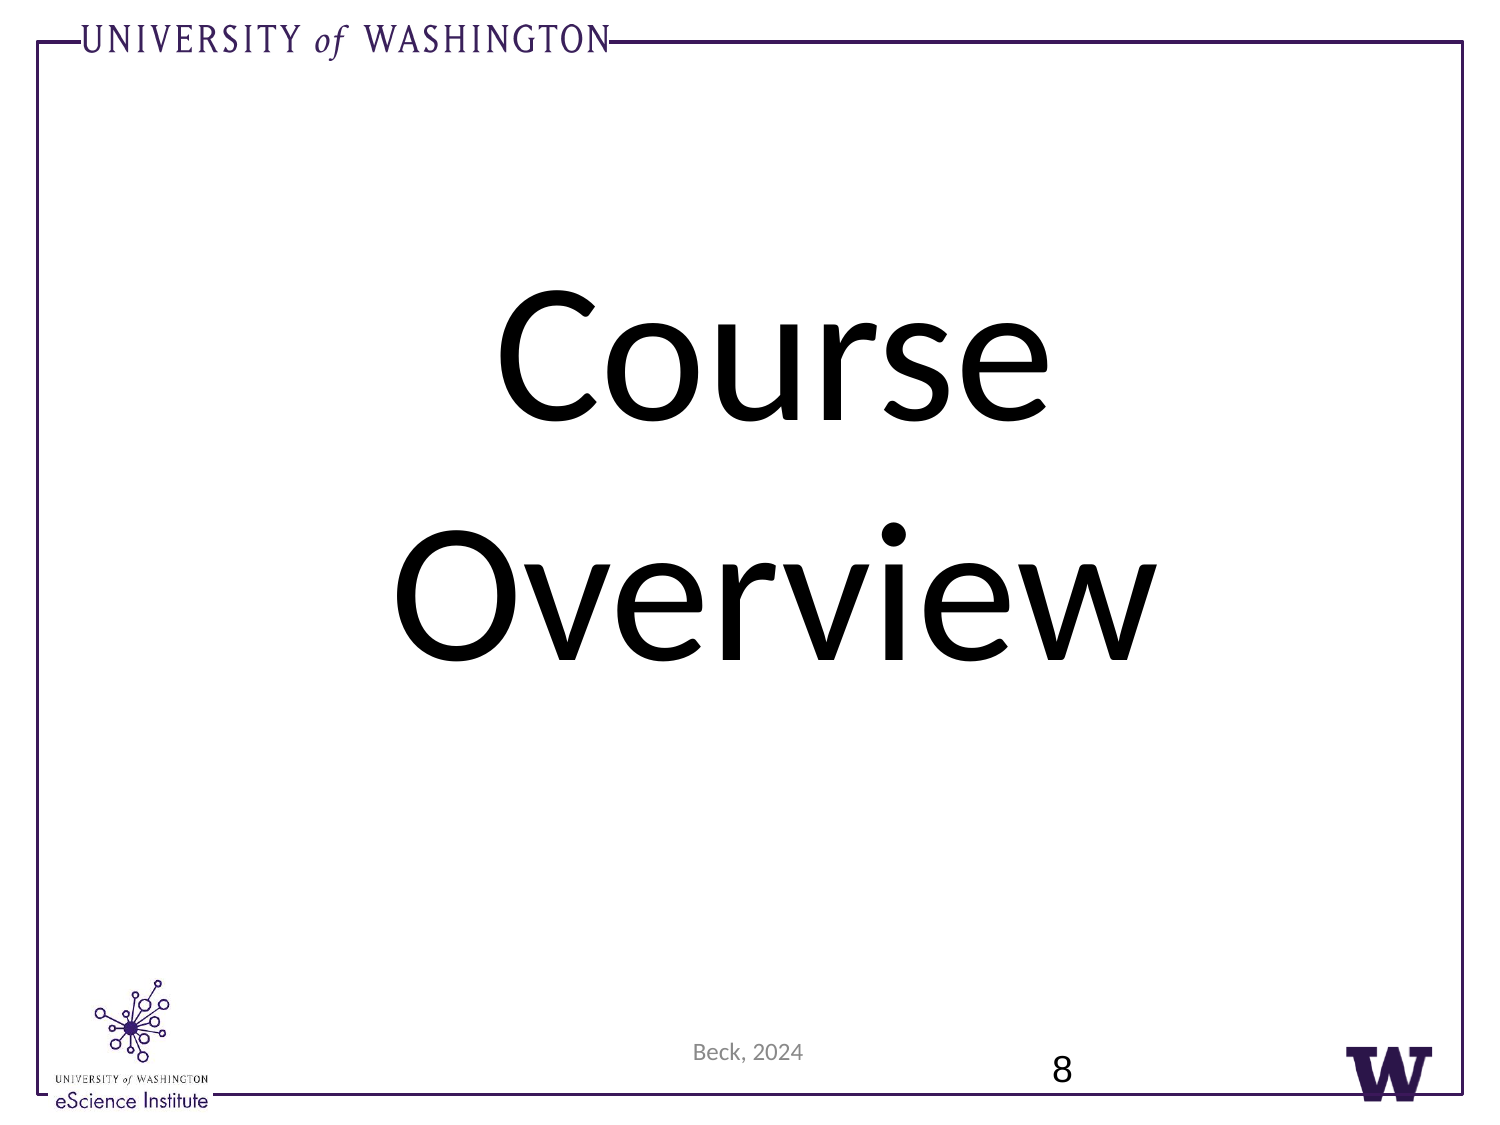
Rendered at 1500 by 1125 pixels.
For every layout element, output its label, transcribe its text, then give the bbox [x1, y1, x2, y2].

picture [48, 978, 213, 1113]
picture [1339, 1041, 1438, 1093]
footer Beck, 2024 [510, 1027, 986, 1088]
picture [81, 24, 609, 61]
text_box Course Overview [99, 212, 1450, 388]
picture [1339, 1096, 1438, 1107]
text_box 8 [1037, 1037, 1325, 1098]
